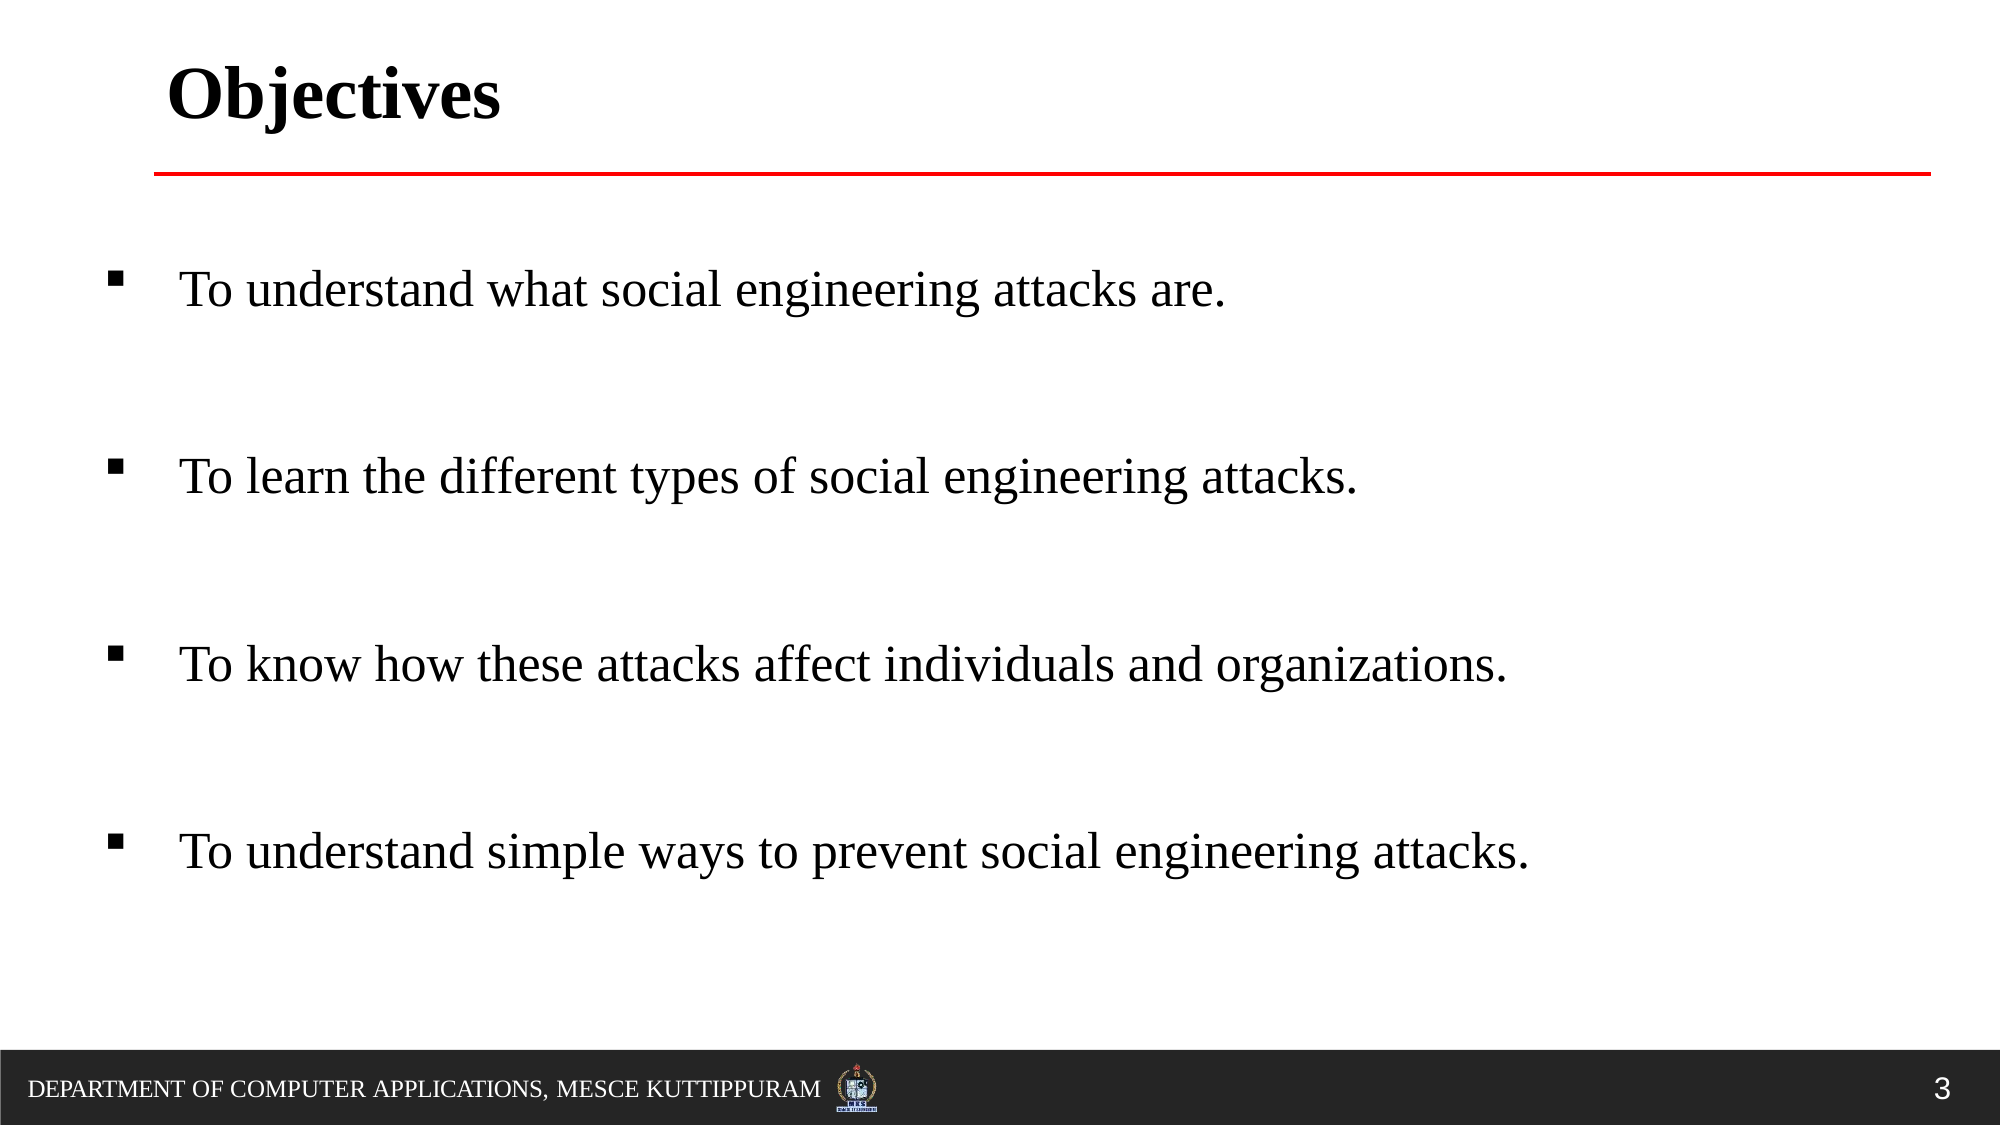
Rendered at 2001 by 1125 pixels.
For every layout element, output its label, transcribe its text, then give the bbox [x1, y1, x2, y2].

picture [835, 1062, 878, 1113]
text_box To understand what social engineering attacks are. To learn the different types of social engineering attacks. To know how these attacks affect individuals and organizations. To understand simple ways to prevent social engineering attacks. [89, 215, 1913, 950]
footer DEPARTMENT OF COMPUTER APPLICATIONS, MESCE KUTTIPPURAM [25, 1072, 830, 1105]
text_box 3 [1910, 1060, 1988, 1114]
title Objectives [164, 34, 1922, 232]
